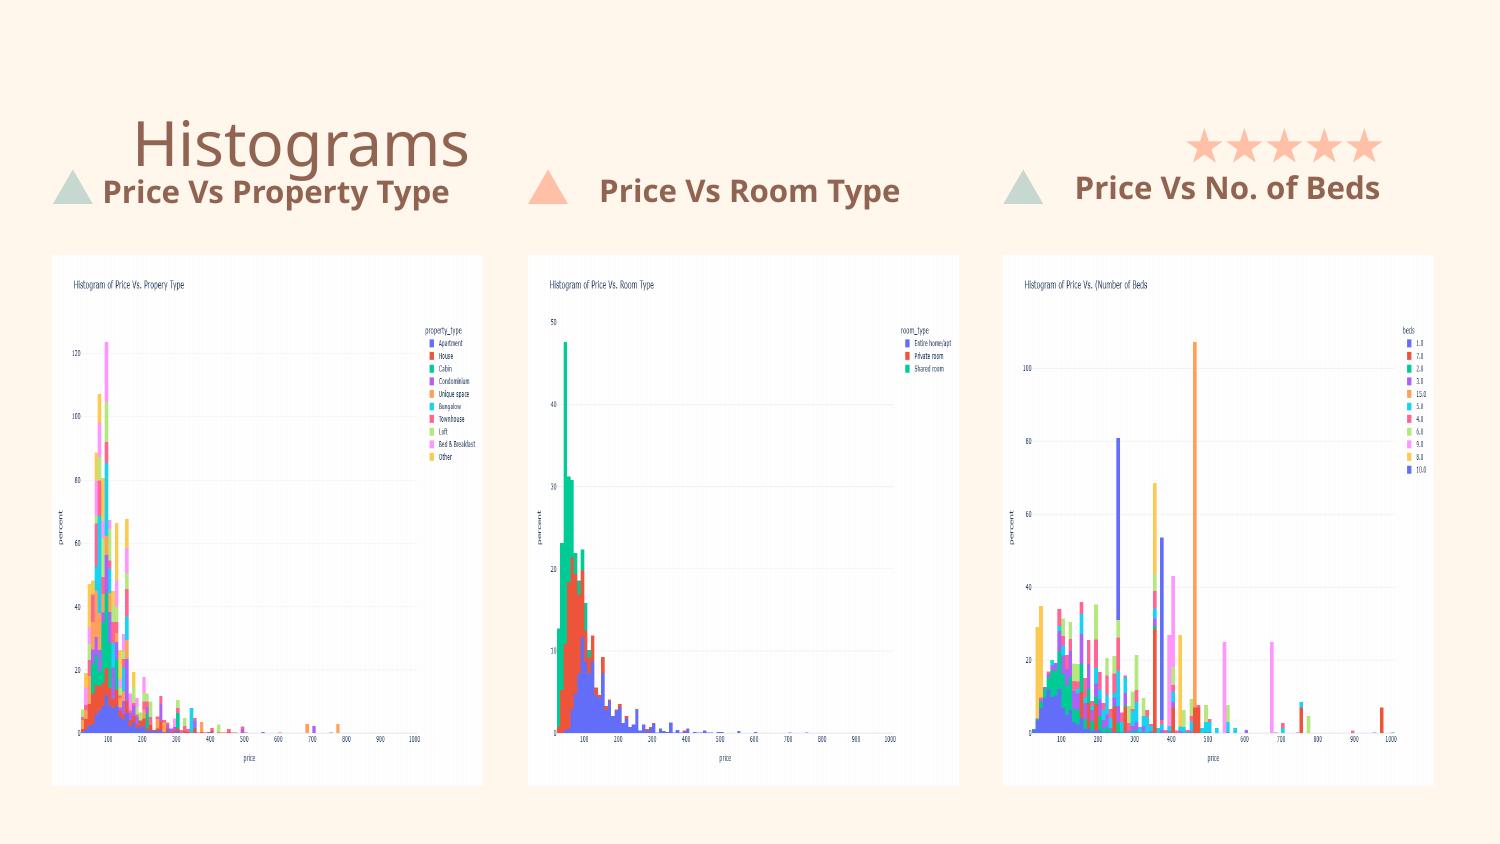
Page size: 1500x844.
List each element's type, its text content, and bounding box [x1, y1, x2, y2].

text_box Price Vs No. of Beds [1004, 157, 1451, 216]
title Histograms [116, 88, 1383, 183]
text_box Price Vs Room Type [526, 160, 974, 220]
picture [1003, 255, 1434, 786]
text_box Price Vs Property Type [52, 162, 500, 221]
picture [52, 255, 484, 786]
picture [527, 255, 959, 786]
